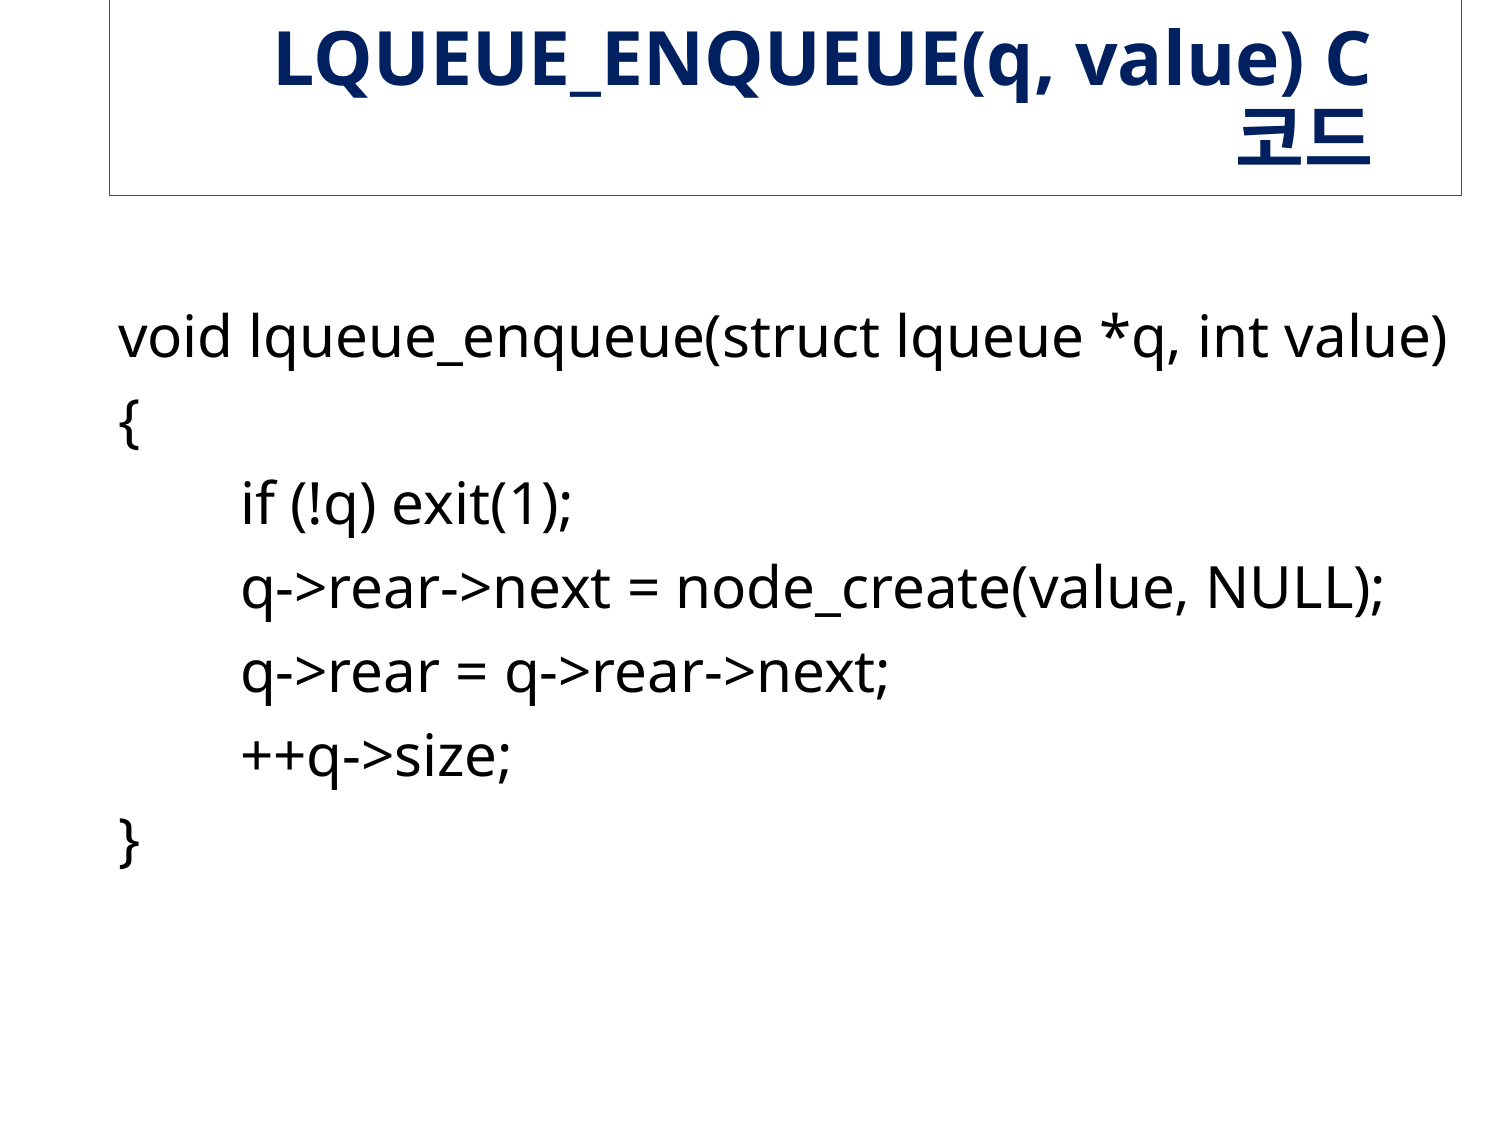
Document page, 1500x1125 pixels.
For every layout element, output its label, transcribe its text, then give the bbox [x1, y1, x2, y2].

list void lqueue_enqueue(struct lqueue *q, int value) { if (!q) exit(1); q->rear->next = node_create(value, NULL); q->rear = q->rear->next; ++q->size; } [103, 299, 1500, 1014]
title LQUEUE_ENQUEUE(q, value) C 코드 [109, 0, 1462, 196]
